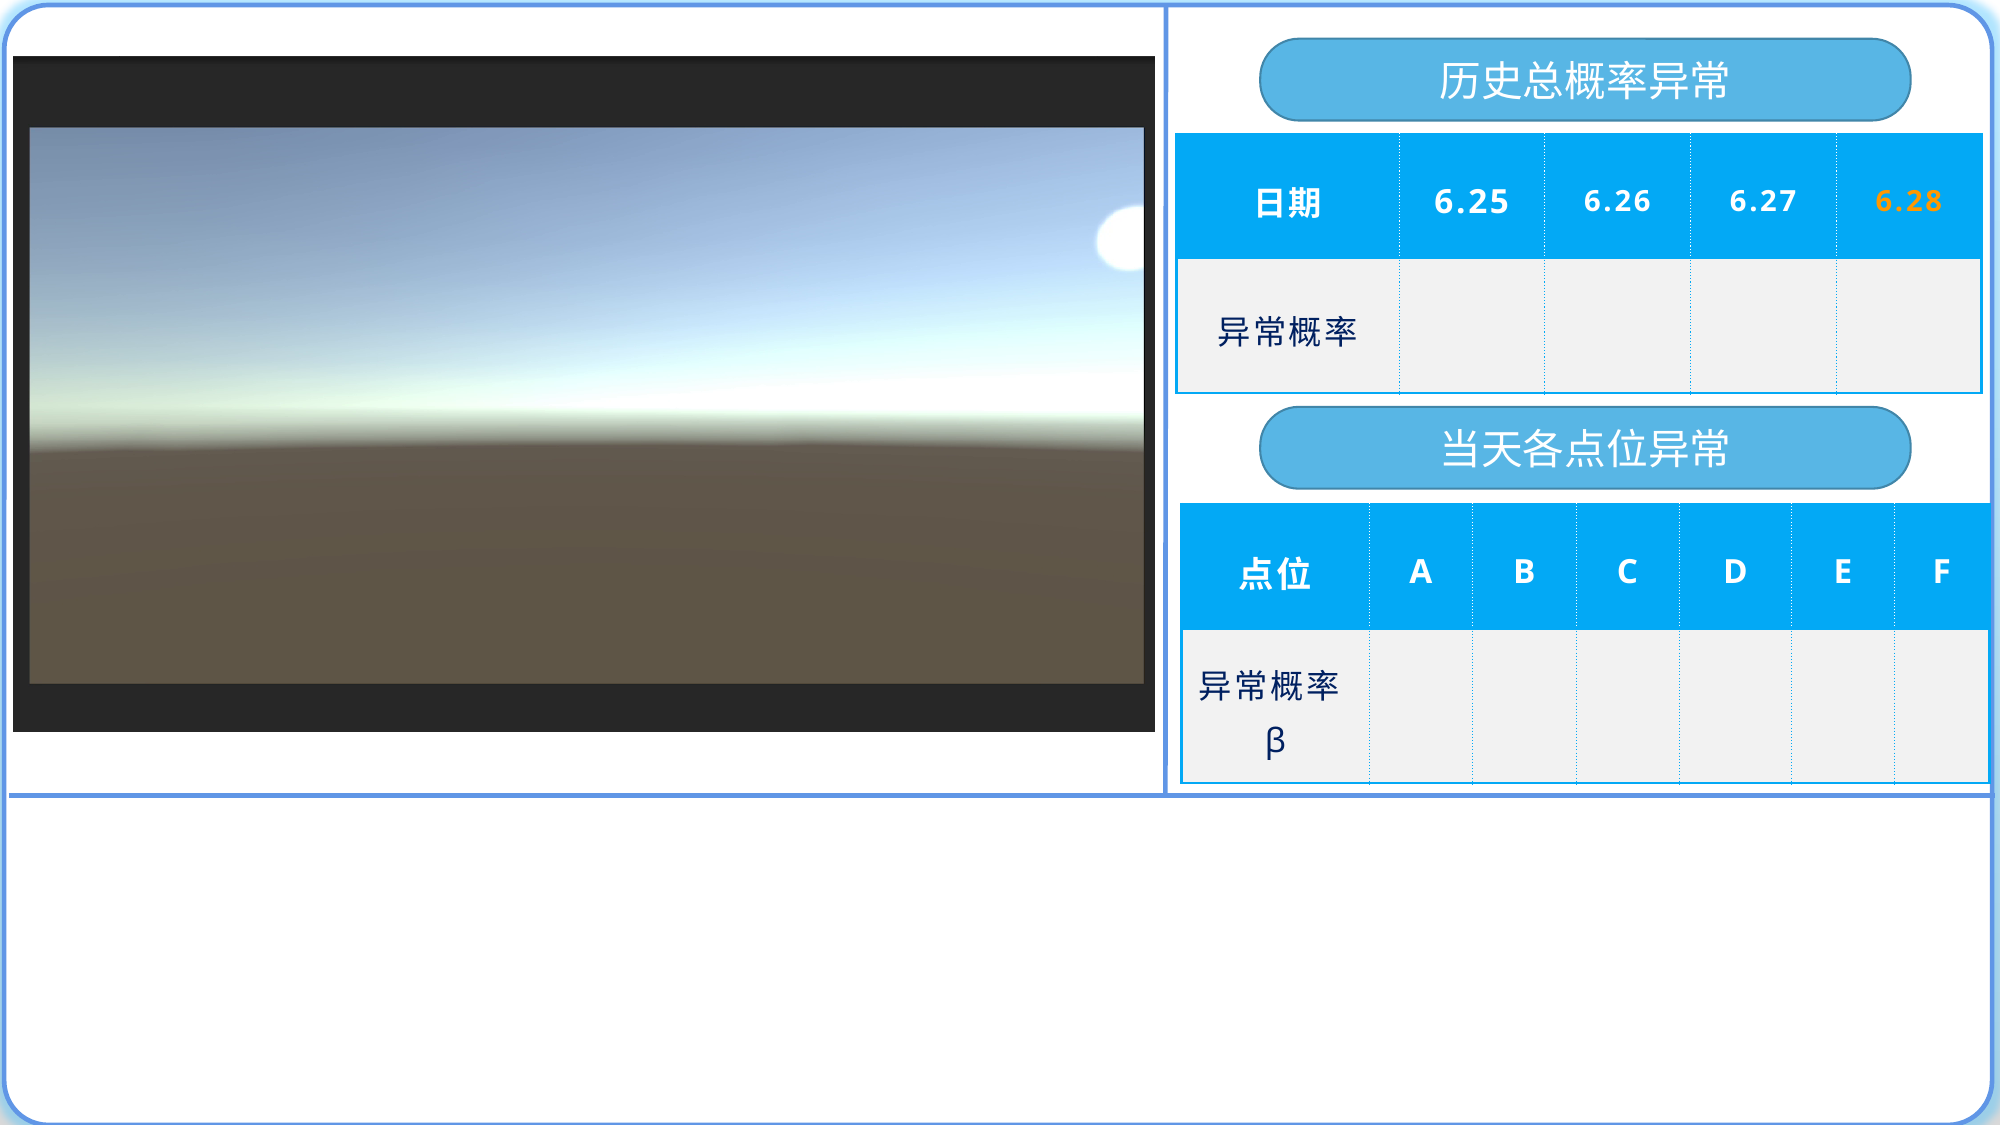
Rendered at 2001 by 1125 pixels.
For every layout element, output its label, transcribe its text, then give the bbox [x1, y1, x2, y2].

text_box 历史总概率异常 [1259, 37, 1912, 122]
table_cell [1690, 259, 1836, 392]
table_cell [1679, 630, 1792, 782]
table_cell [1369, 630, 1472, 782]
table_cell [1576, 630, 1679, 782]
table_header A [1369, 506, 1472, 628]
table_header E [1792, 506, 1894, 628]
table_cell [1894, 630, 1988, 782]
table_cell [1399, 259, 1545, 392]
table_header 日期 [1178, 136, 1399, 256]
table_header C [1576, 506, 1679, 628]
table_cell [1792, 630, 1894, 782]
table_header 点位 [1183, 506, 1369, 628]
table_cell 异常概率β [1183, 630, 1369, 782]
table_header 6.25 [1399, 136, 1545, 256]
table_cell [1545, 259, 1690, 392]
table_cell [1472, 630, 1576, 782]
text_box 当天各点位异常 [1259, 405, 1912, 490]
table_header 6.27 [1690, 136, 1836, 256]
table_cell [1836, 259, 1980, 392]
table_cell 异常概率 [1178, 259, 1399, 392]
table_header F [1894, 506, 1988, 628]
table_header 6.28 [1836, 136, 1980, 256]
table_header D [1679, 506, 1792, 628]
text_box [12, 55, 1156, 732]
table_header B [1472, 506, 1576, 628]
text_box [3, 3, 1994, 1125]
table_header 6.26 [1545, 136, 1690, 256]
